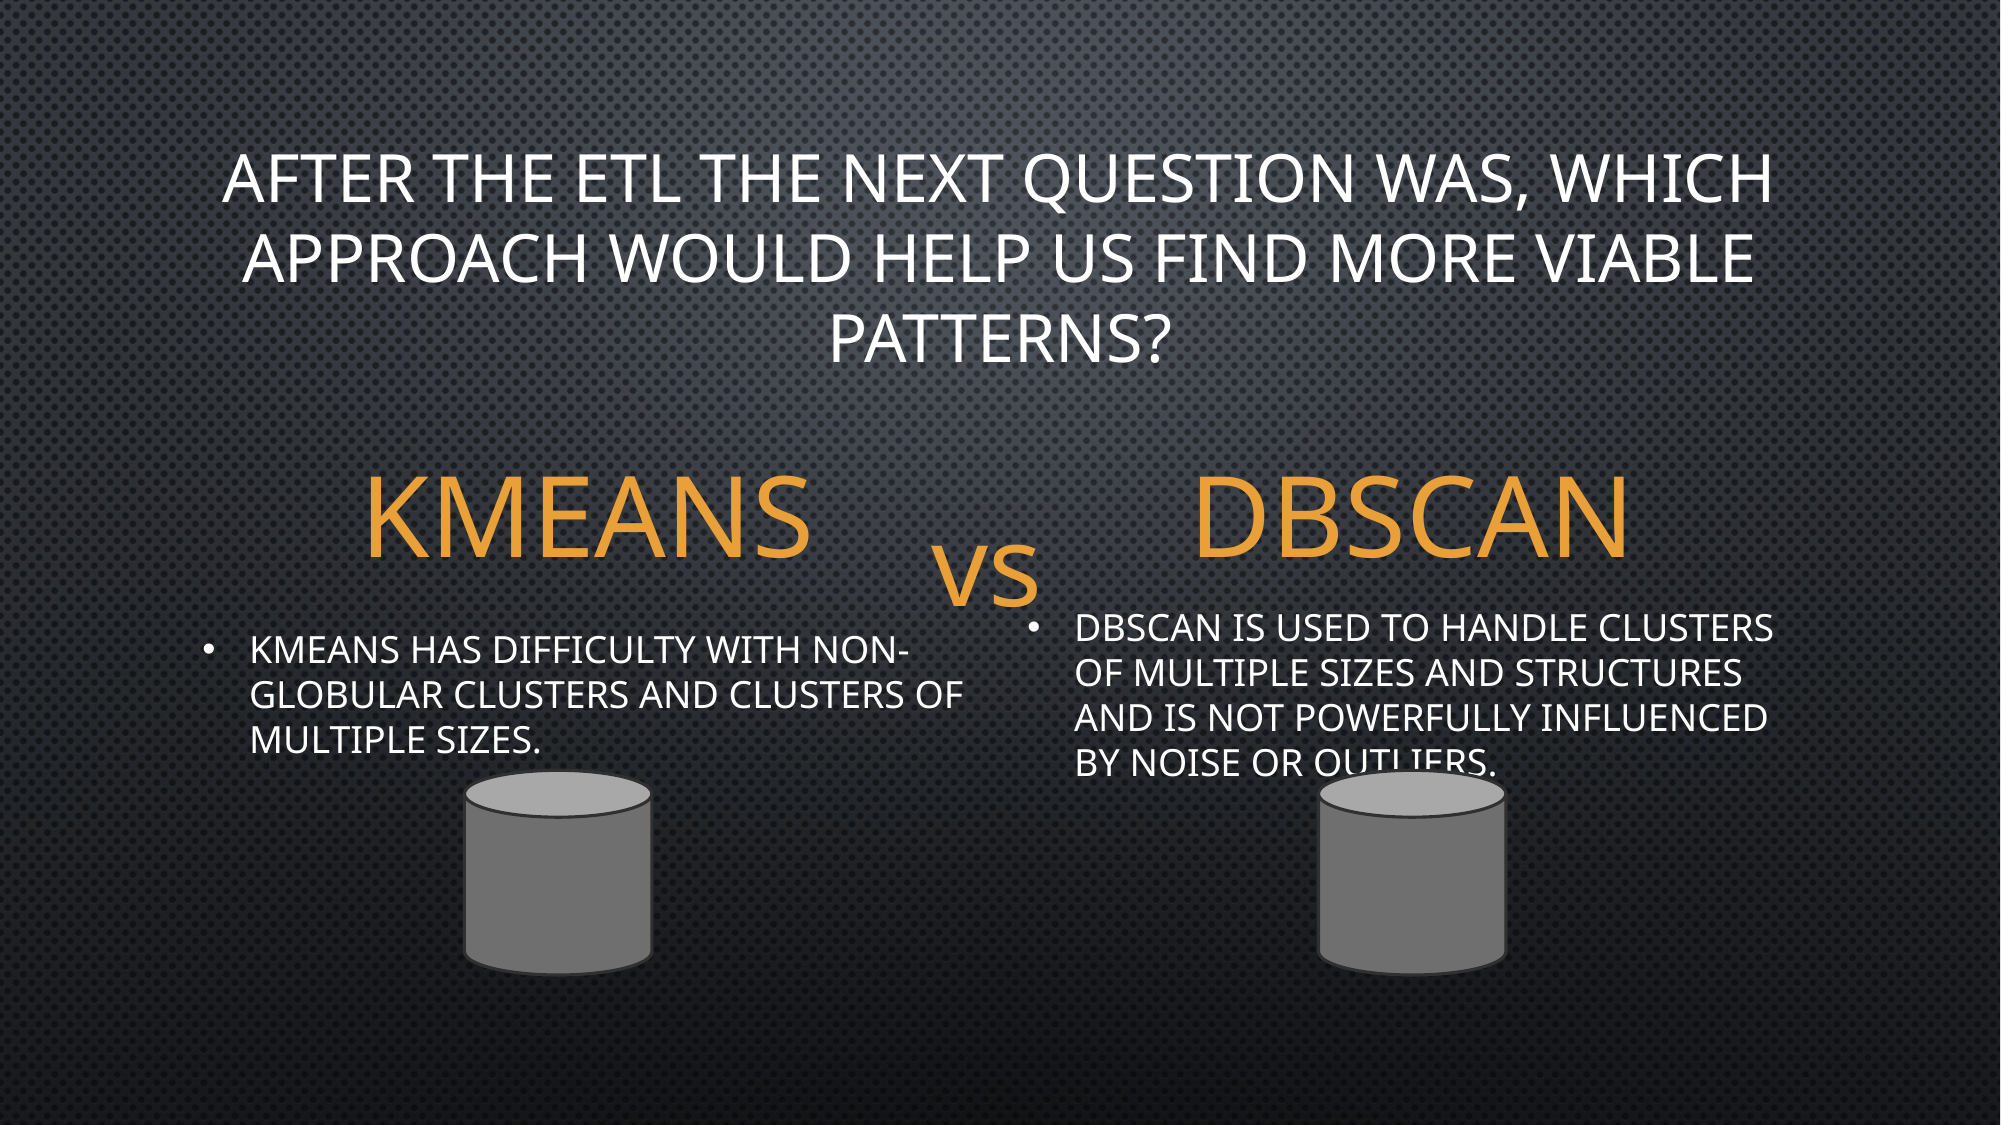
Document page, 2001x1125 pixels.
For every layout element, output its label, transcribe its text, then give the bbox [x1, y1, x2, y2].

text_box [462, 768, 654, 977]
list DBSCAN is used to handle clusters of multiple sizes and structures and is not powerfully influenced by noise or outliers. [1012, 437, 1813, 950]
title After the ETL the next question was, which approach would help us find more viable patterns? [187, 99, 1813, 413]
list KMEANS has difficulty with non-globular clusters and clusters of multiple sizes. [187, 437, 988, 950]
text_box vs [916, 486, 1058, 637]
text_box [1316, 768, 1508, 977]
text_box DBSCAN [1131, 437, 1693, 588]
text_box KMEANS [345, 437, 830, 588]
